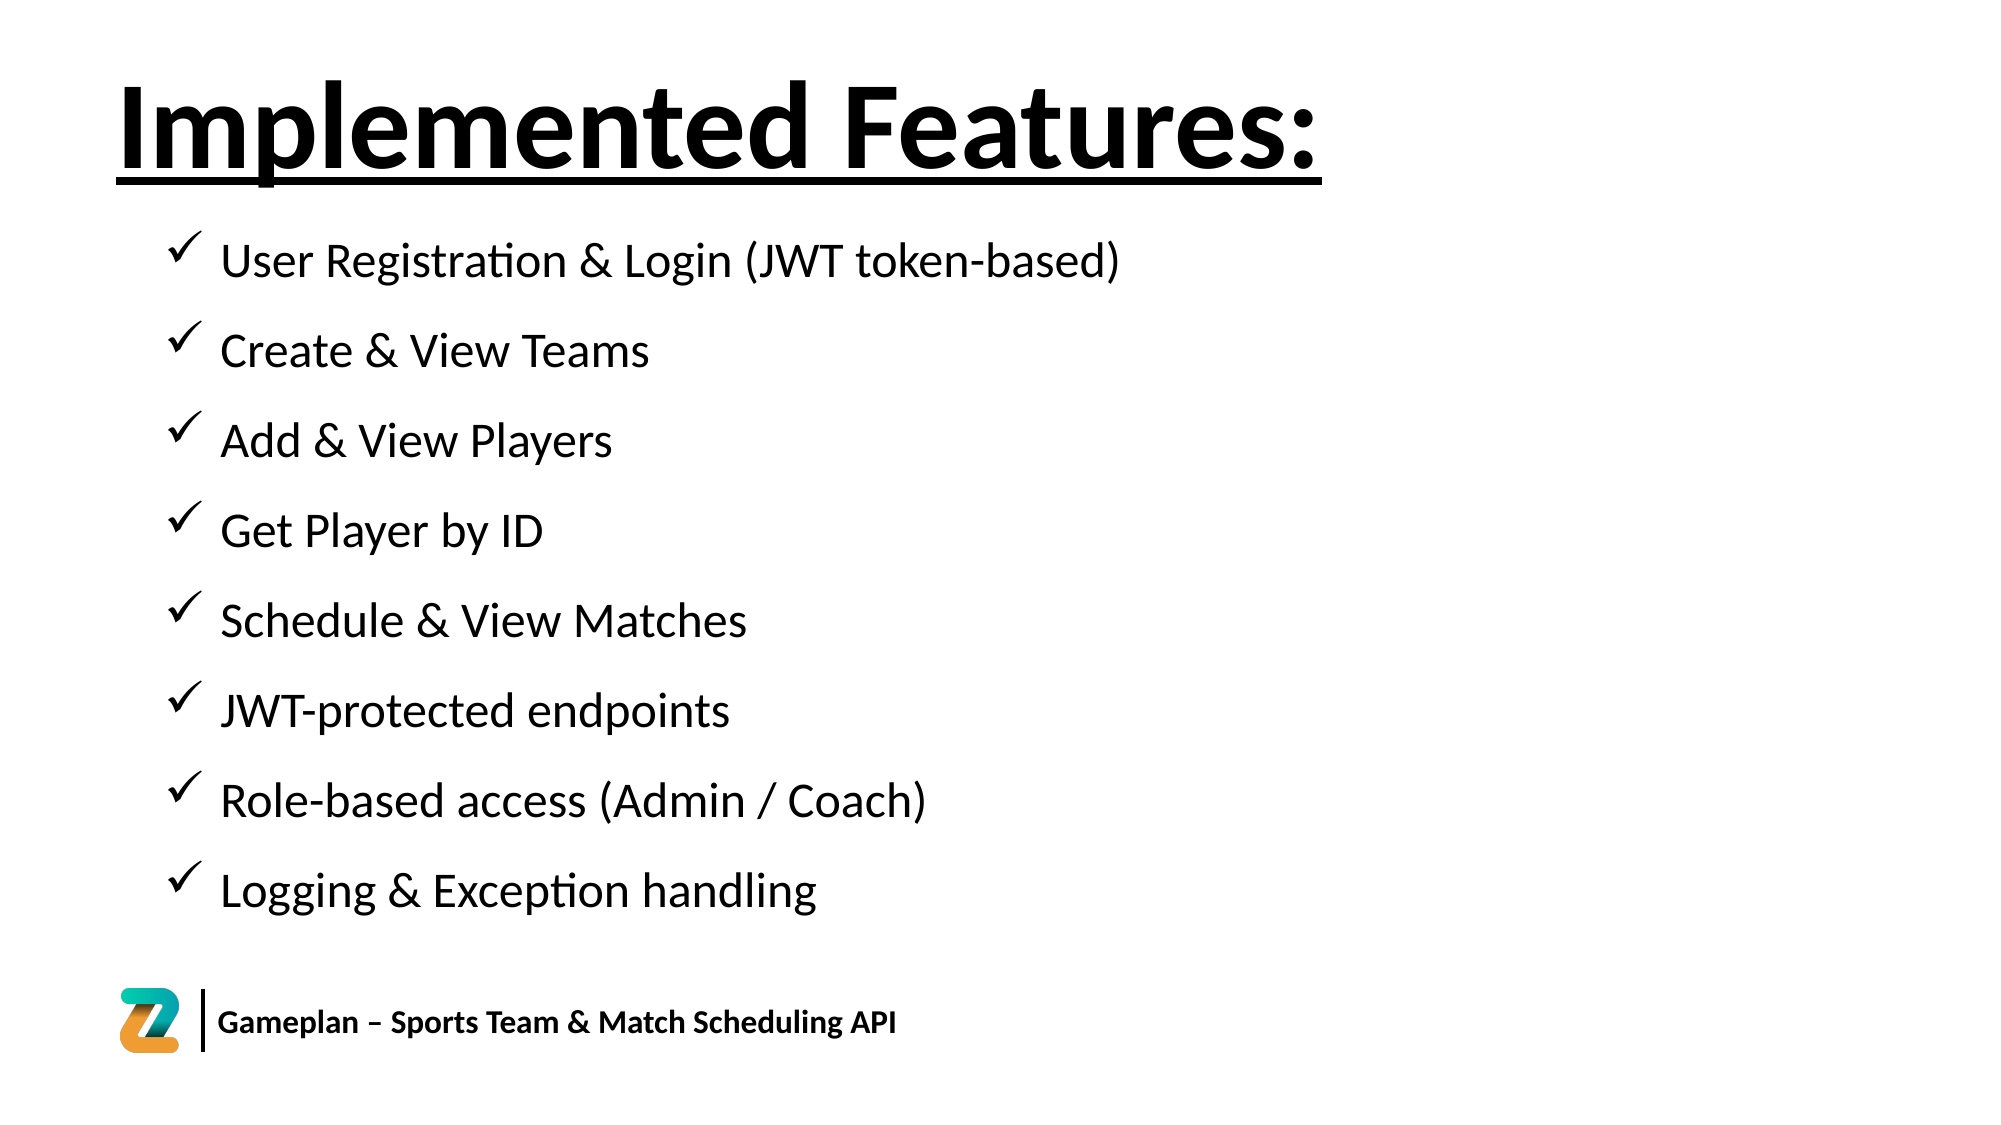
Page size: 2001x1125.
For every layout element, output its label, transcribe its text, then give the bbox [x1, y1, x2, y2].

text_box User Registration & Login (JWT token-based) Create & View Teams Add & View Players Get Player by ID Schedule & View Matches JWT-protected endpoints Role-based access (Admin / Coach) Logging & Exception handling [149, 190, 1297, 926]
text_box Implemented Features: [101, 77, 1551, 198]
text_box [120, 988, 922, 1053]
